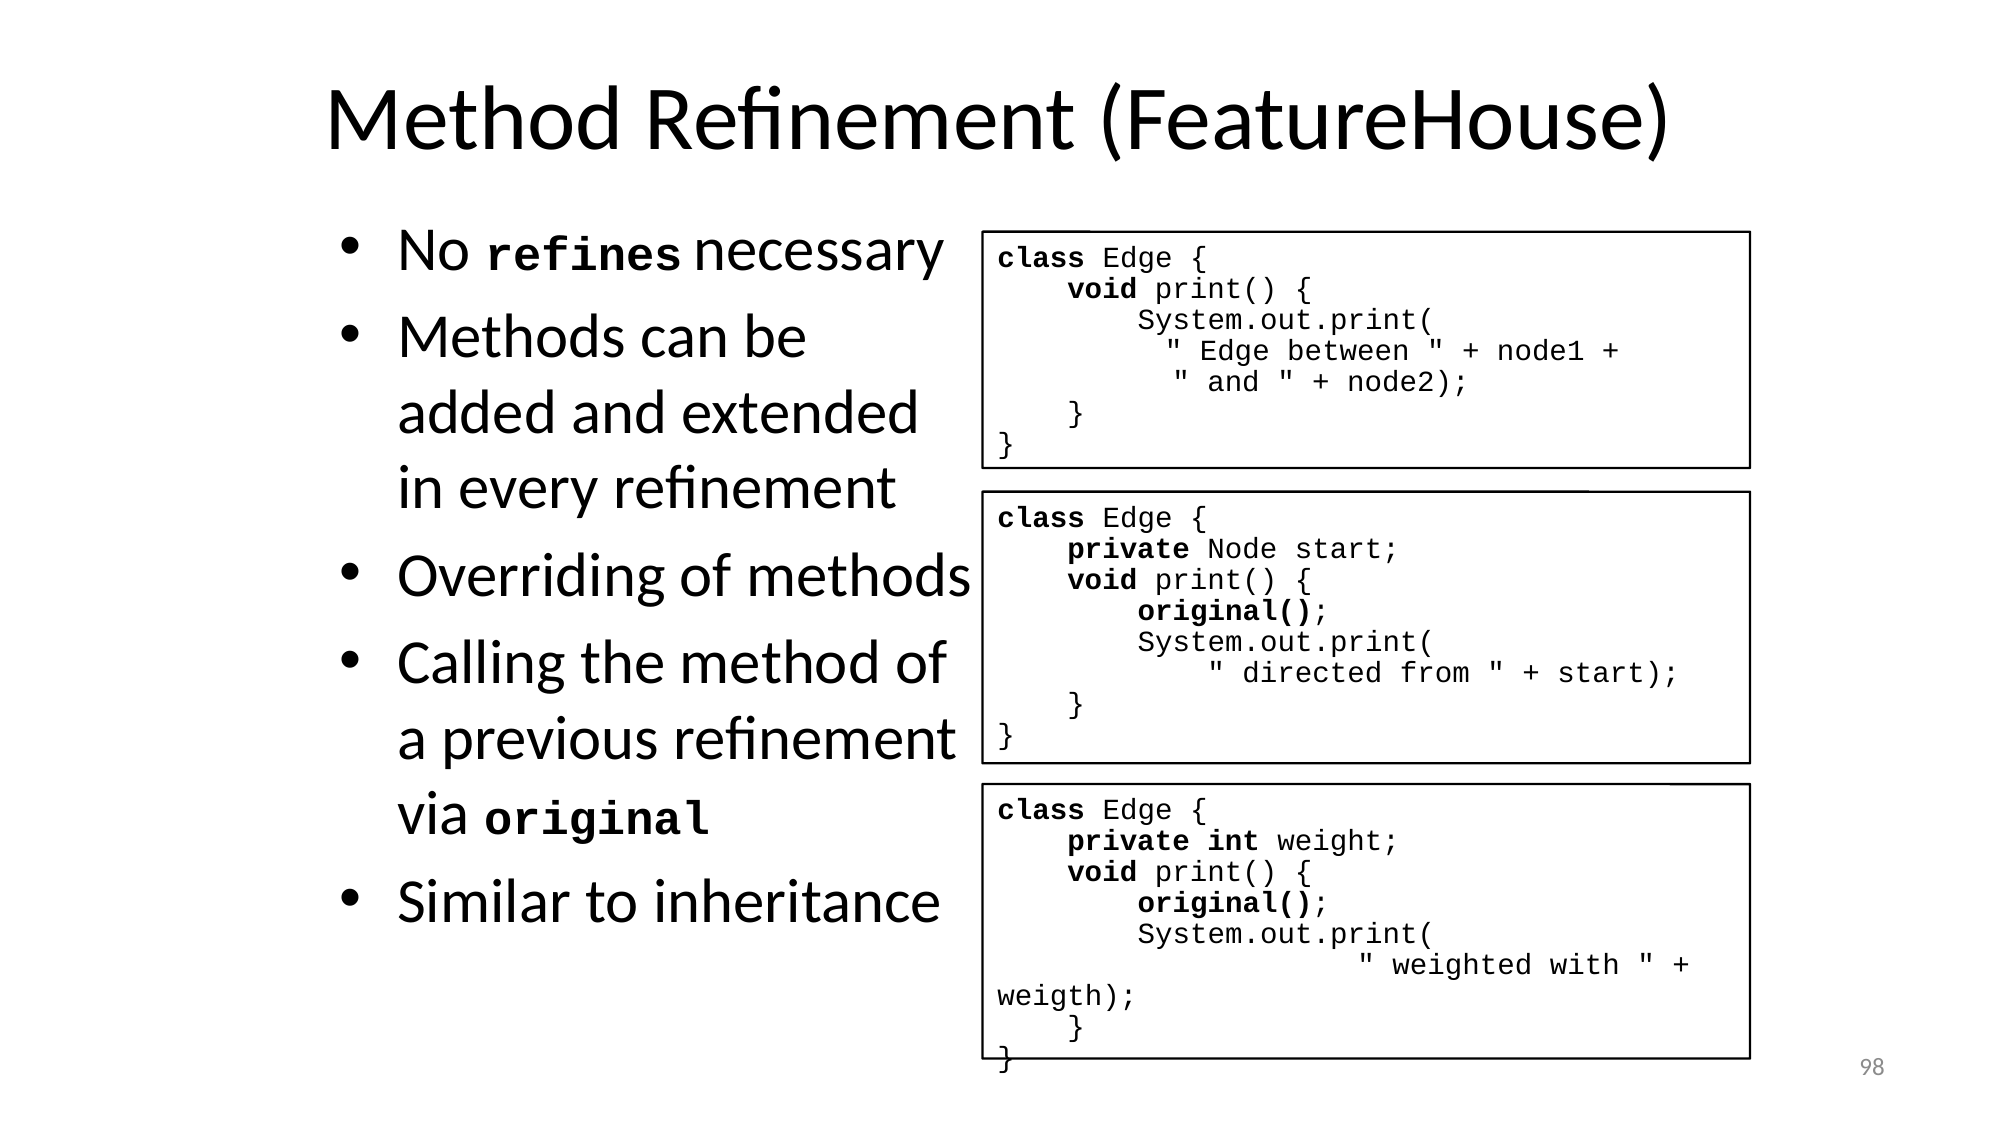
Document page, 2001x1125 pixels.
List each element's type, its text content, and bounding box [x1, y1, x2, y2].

slide_number 98 [1433, 1042, 1900, 1103]
text_box class Edge { private Node start; void print() { original(); System.out.print( " directed from " + start); } } [982, 491, 1750, 764]
title Method Refinement (FeatureHouse) [99, 37, 1900, 188]
text_box class Edge { void print() { System.out.print( " Edge between " + node1 + " and " + node2); } } [982, 231, 1750, 468]
list No refines necessary Methods can be added and extended in every refinement Overriding of methods Calling the method of a previous refinement via original Similar to inheritance [324, 200, 988, 1010]
text_box class Edge { private int weight; void print() { original(); System.out.print( " weighted with " + weigth); } } [982, 784, 1750, 1059]
